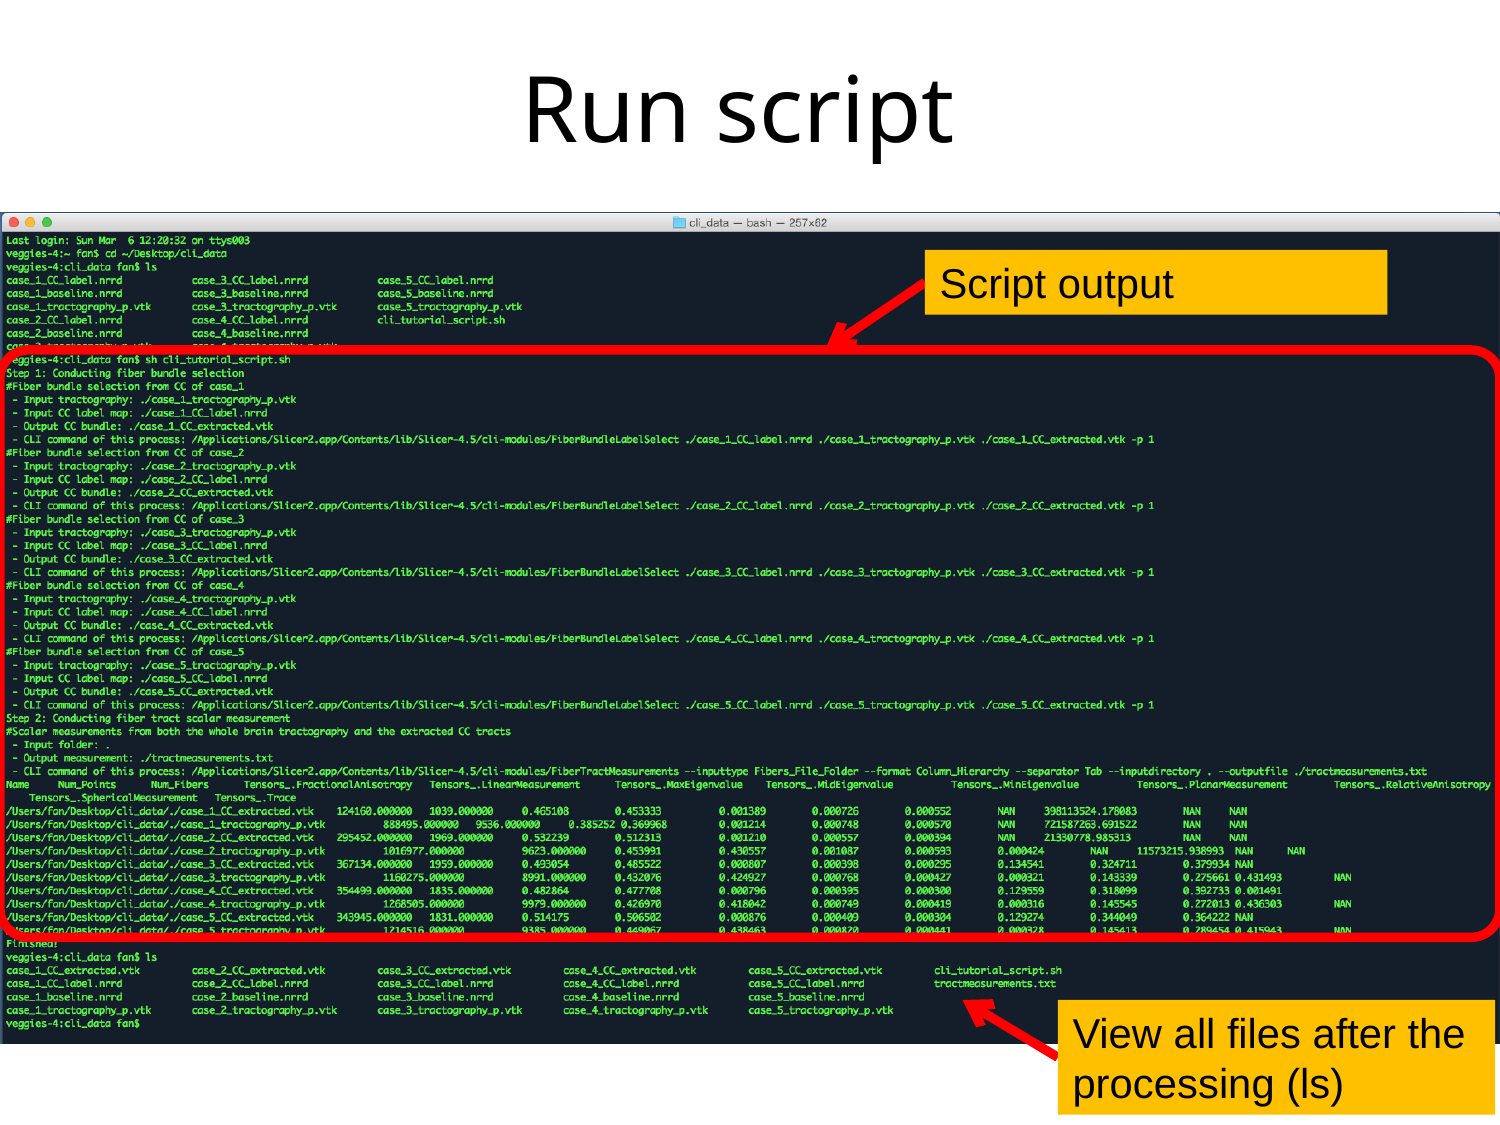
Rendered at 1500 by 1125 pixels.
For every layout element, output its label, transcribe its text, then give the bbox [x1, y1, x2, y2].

title Run script [63, 12, 1413, 200]
picture [0, 212, 1500, 1044]
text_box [962, 999, 1059, 1059]
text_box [824, 282, 926, 351]
text_box View all files after the processing (ls) [1057, 1053, 1496, 1115]
